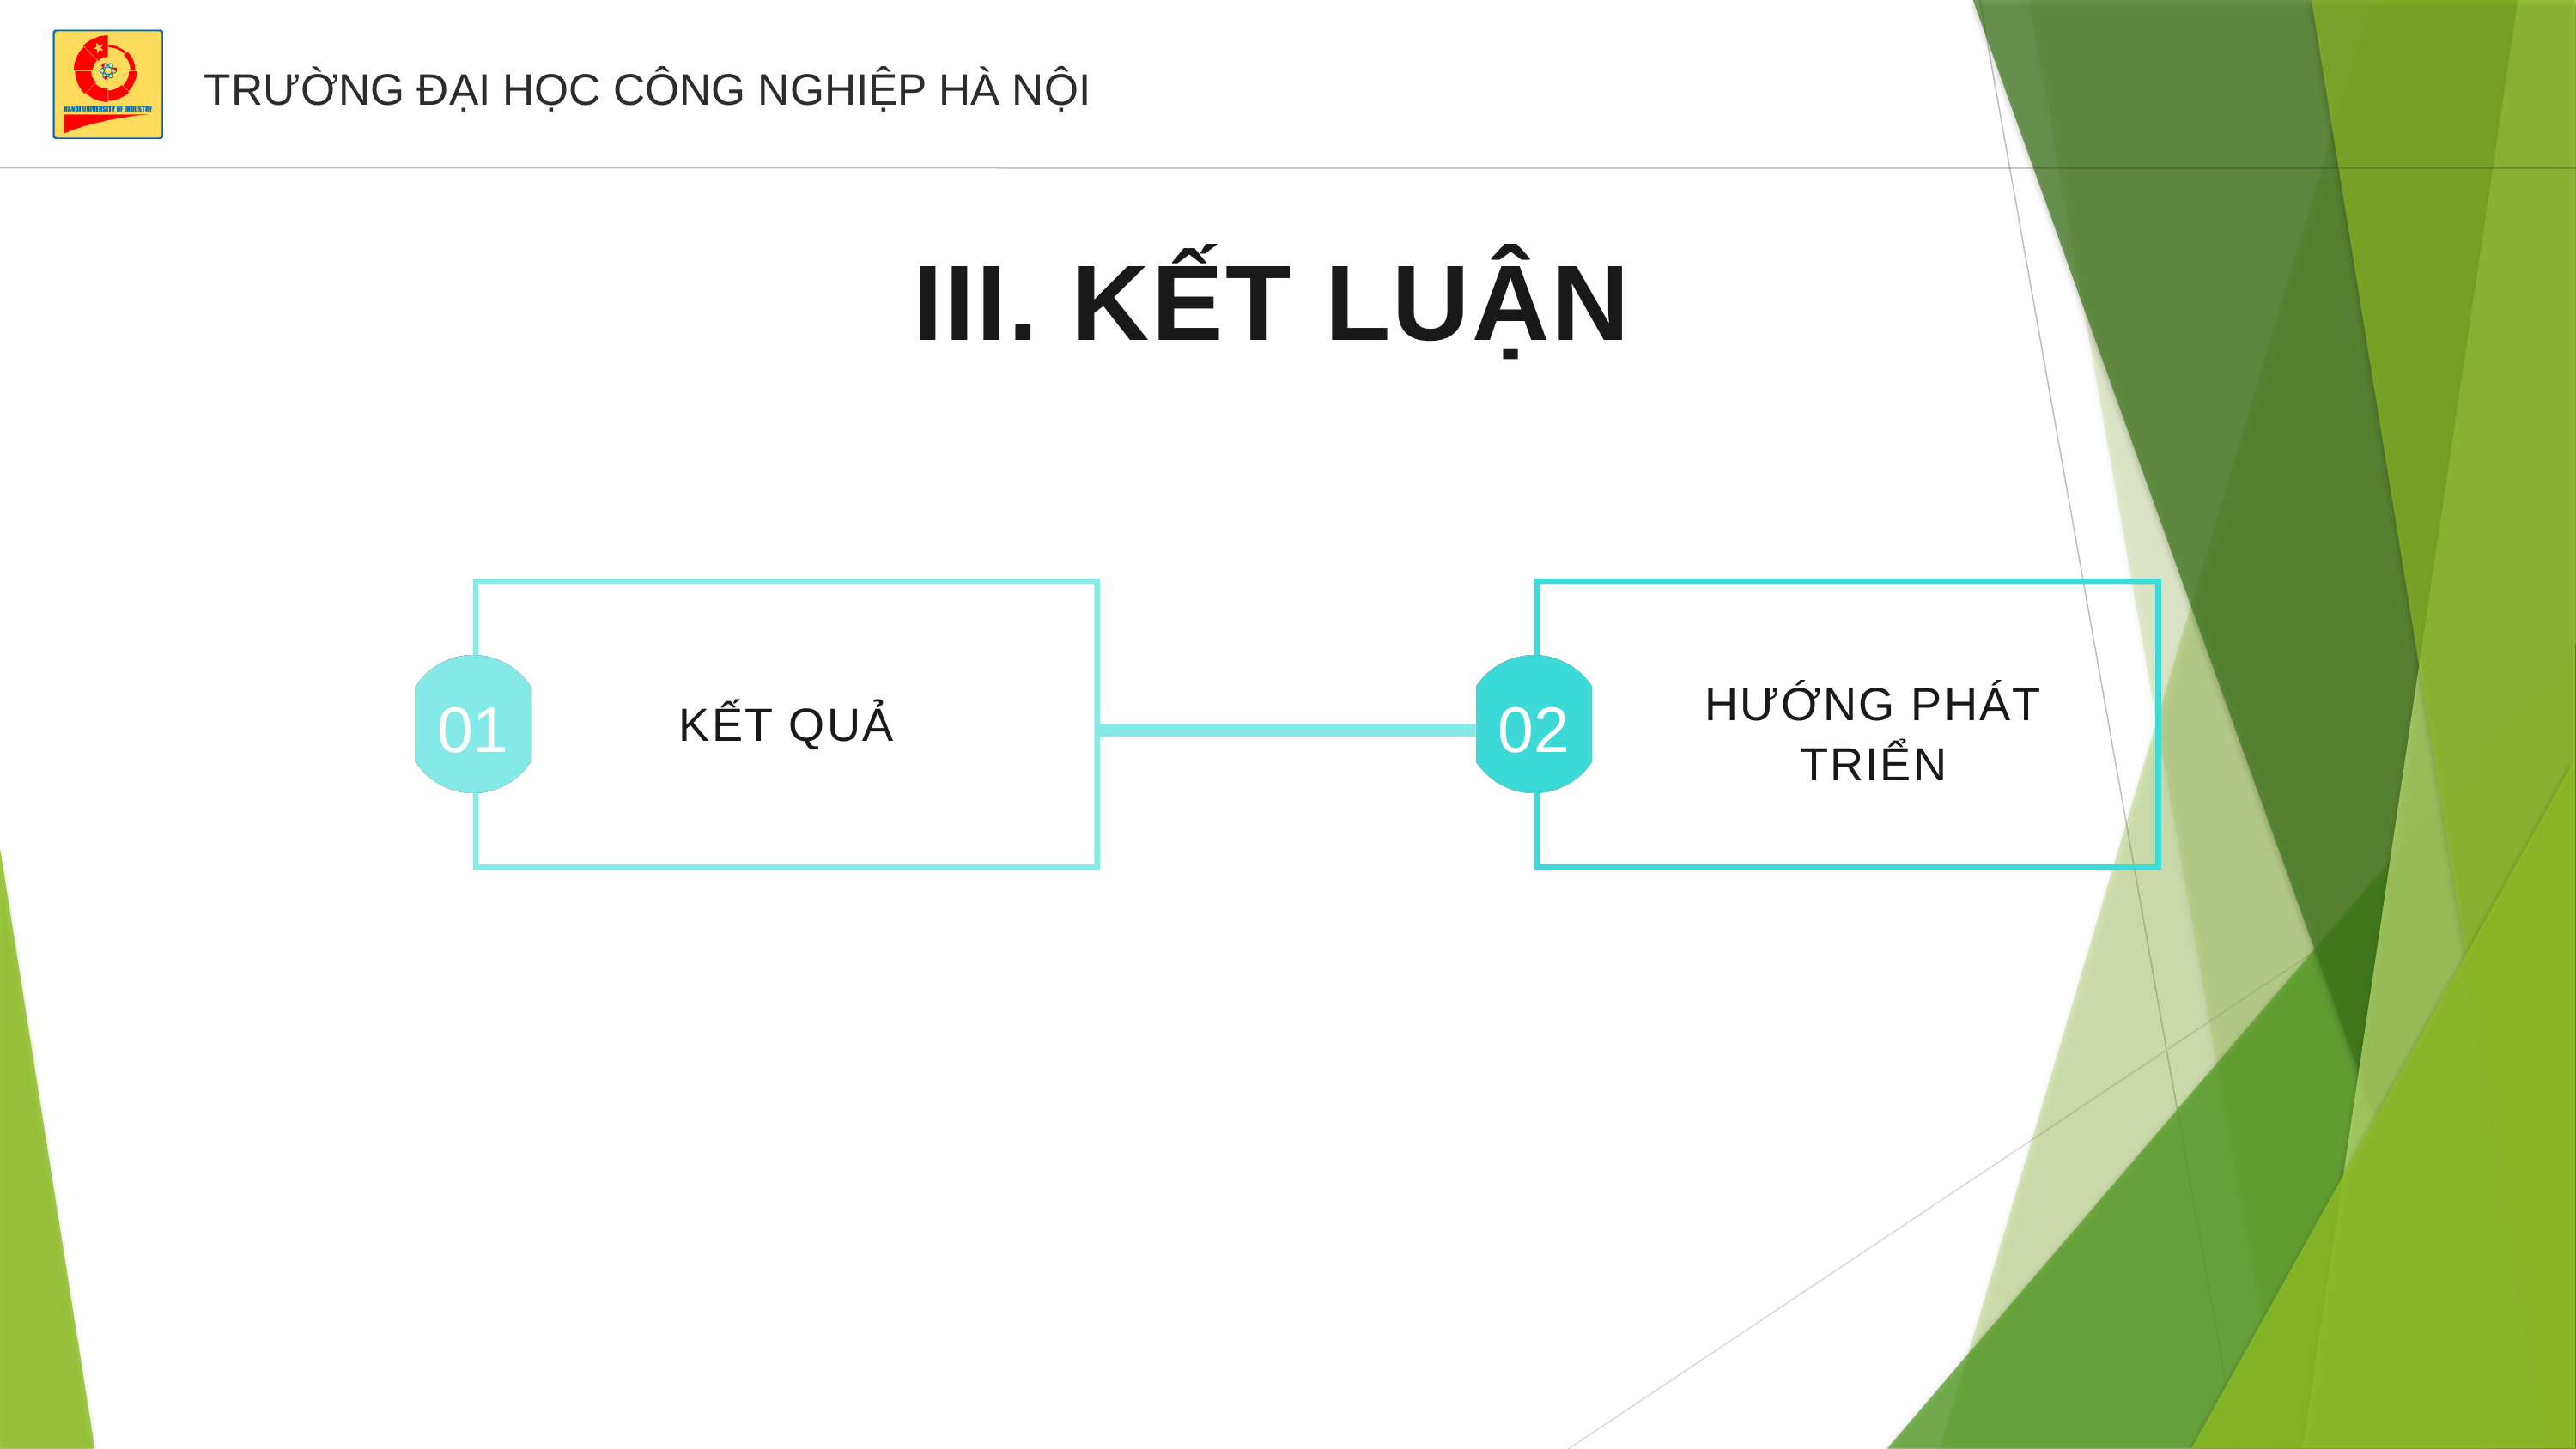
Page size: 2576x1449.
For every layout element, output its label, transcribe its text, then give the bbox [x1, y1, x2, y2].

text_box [46, 22, 1257, 146]
text_box III. KẾT LUẬN [677, 268, 1866, 362]
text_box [414, 578, 2162, 871]
